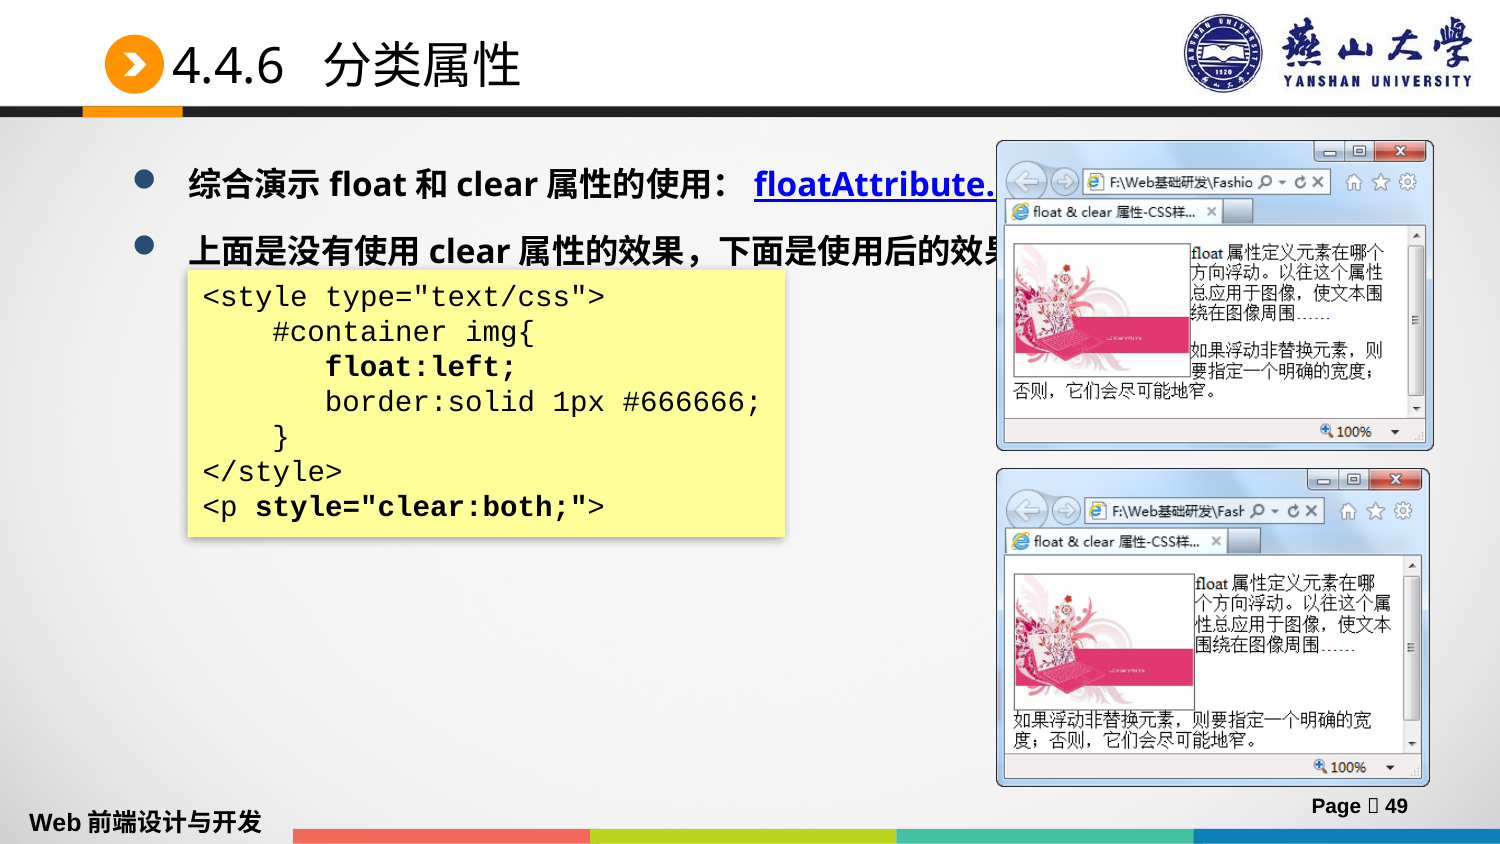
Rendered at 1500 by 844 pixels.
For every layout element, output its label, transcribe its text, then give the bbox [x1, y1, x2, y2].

picture [1182, 11, 1474, 94]
picture [0, 118, 1500, 844]
list <style type="text/css"> #container img{ float:left; border:solid 1px #666666; } </style> <p style="clear:both;"> [187, 269, 786, 538]
text_box 综合演示float和clear属性的使用：floatAttribute.html 上面是没有使用clear属性的效果，下面是使用后的效果。 [117, 135, 1372, 344]
title 4.4.6 分类属性 [157, 22, 891, 106]
slide_number Page  49 [1187, 798, 1424, 821]
